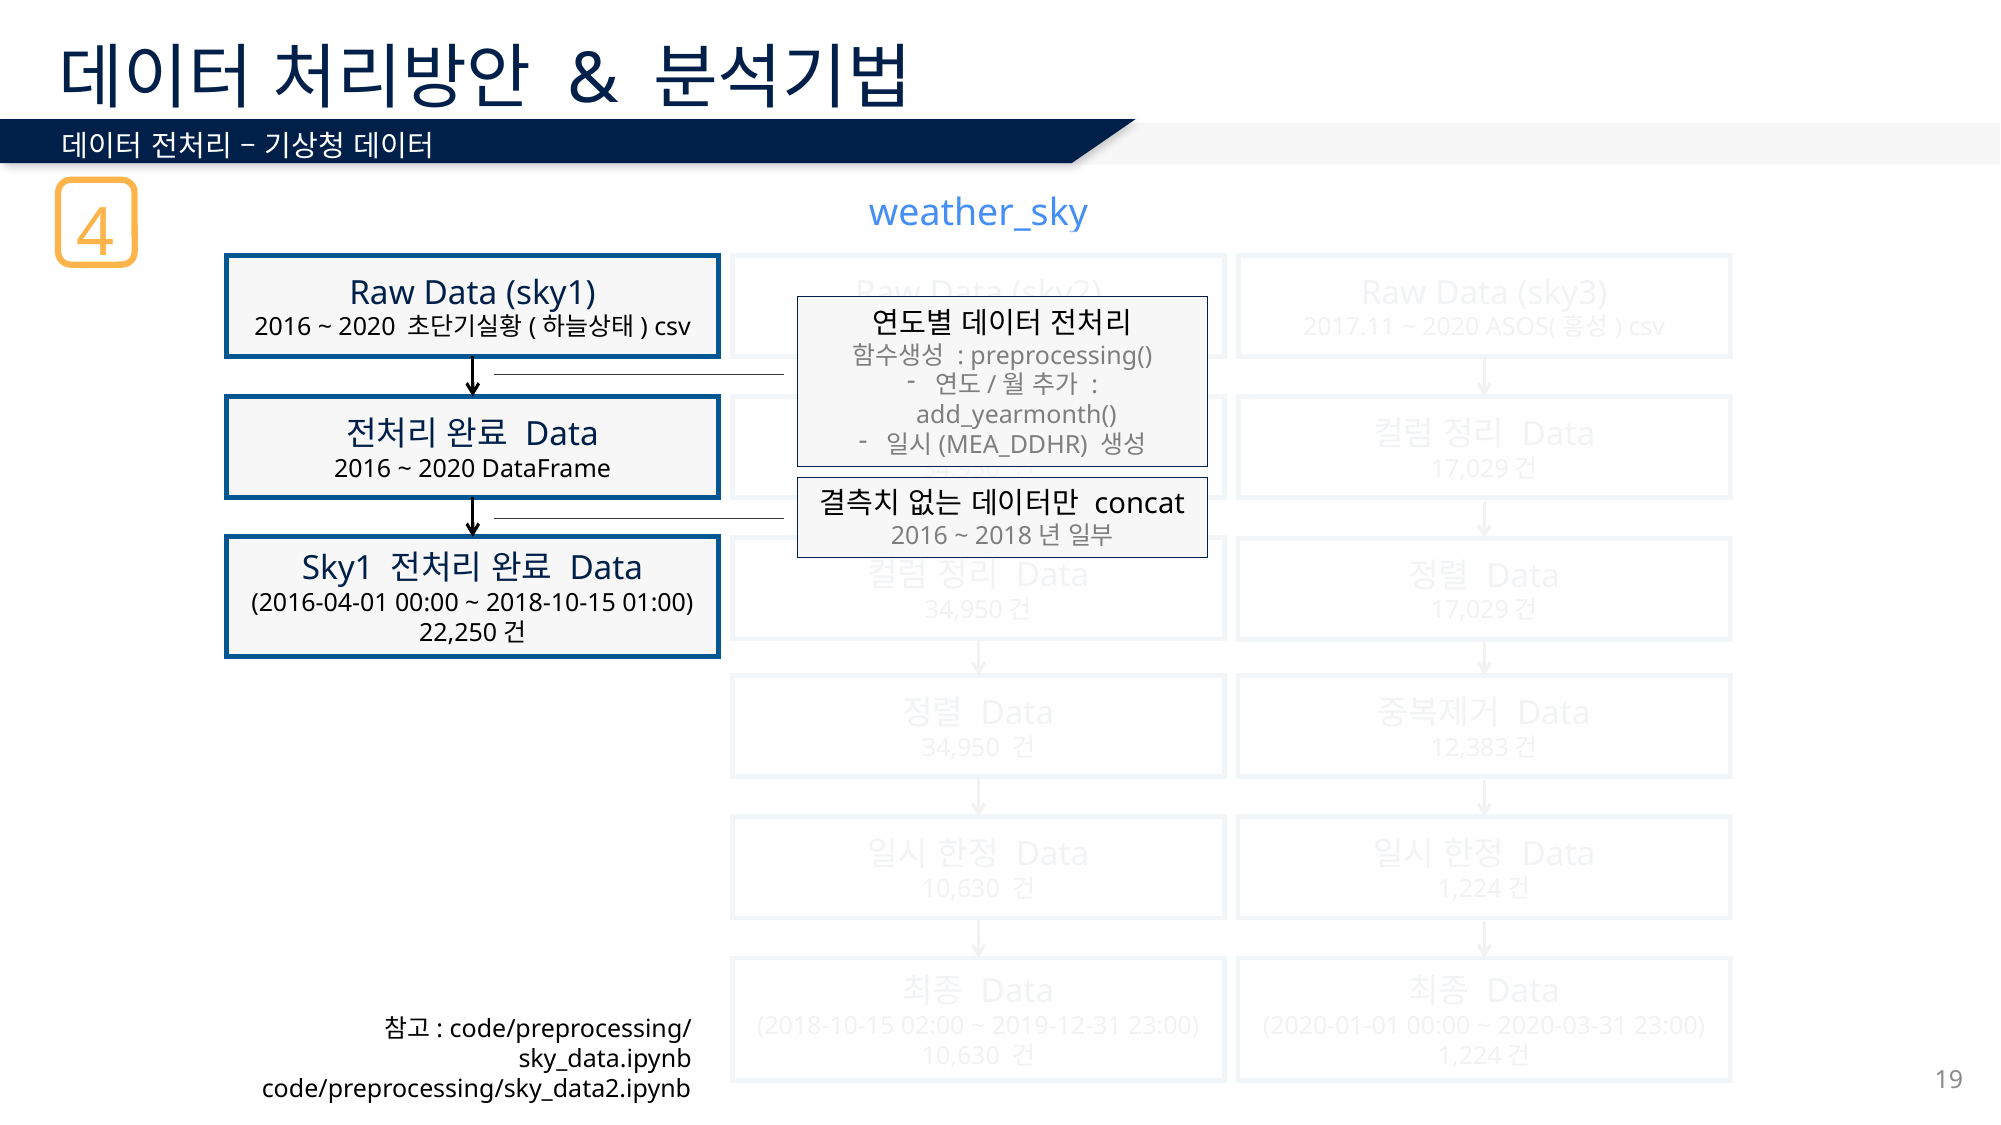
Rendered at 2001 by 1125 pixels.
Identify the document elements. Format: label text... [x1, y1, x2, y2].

text_box 데이터 전처리 – 기상청 데이터 [47, 119, 540, 170]
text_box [58, 179, 135, 278]
title 데이터 처리방안 & 분석기법 [44, 34, 1053, 126]
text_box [214, 180, 1786, 1091]
slide_number 19 [1884, 1050, 1978, 1111]
